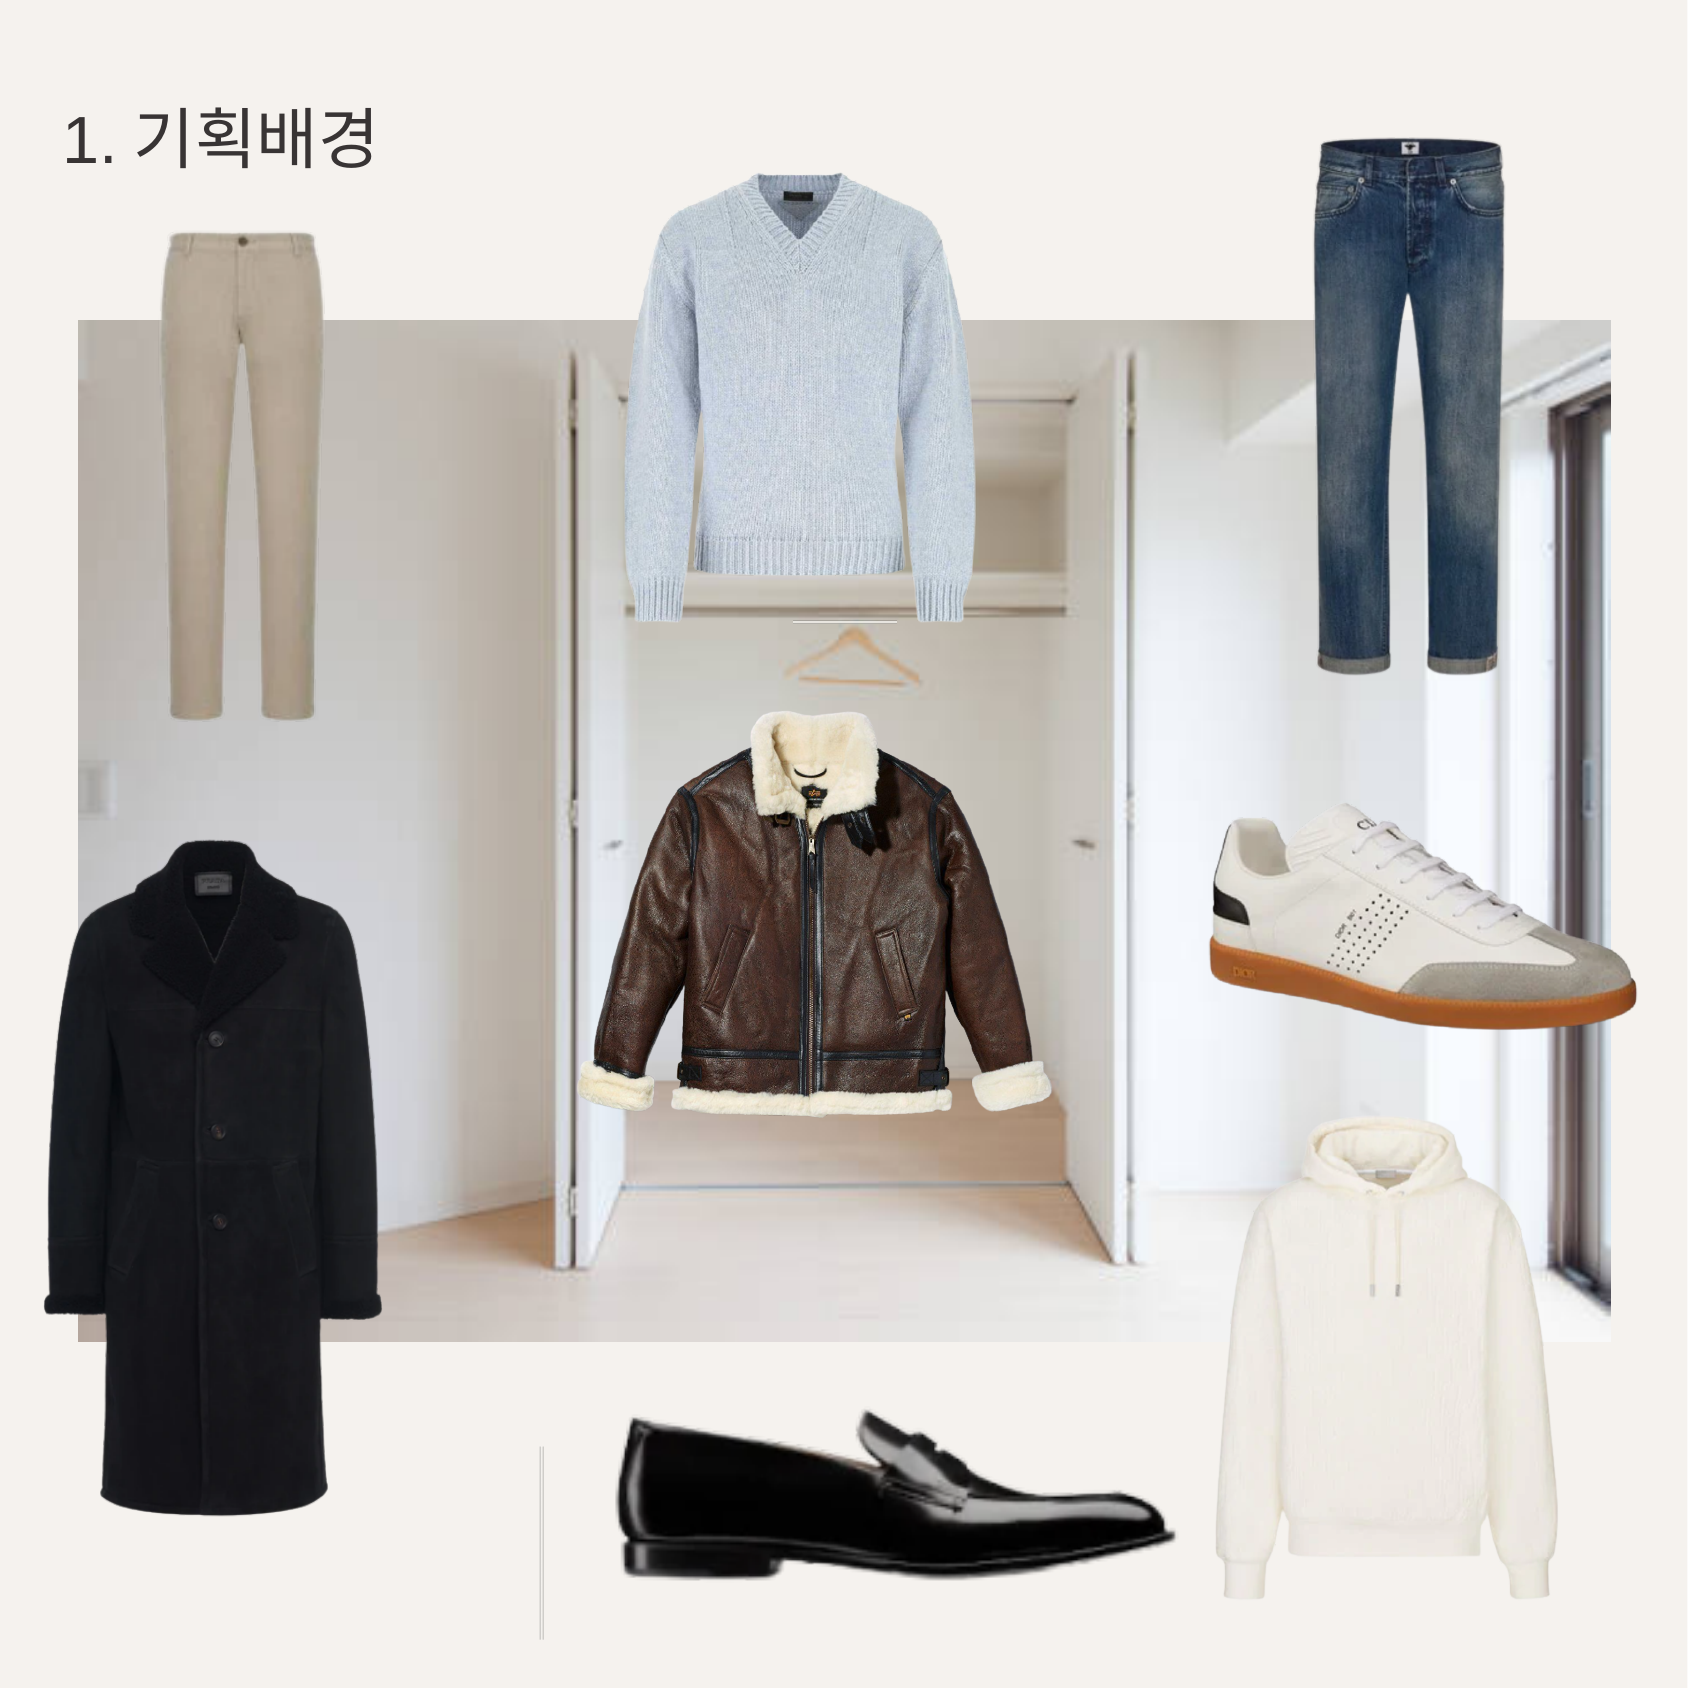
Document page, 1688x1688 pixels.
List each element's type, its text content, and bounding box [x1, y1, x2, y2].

picture [7, 99, 1658, 1641]
text_box 1.기획배경 [47, 89, 1188, 185]
